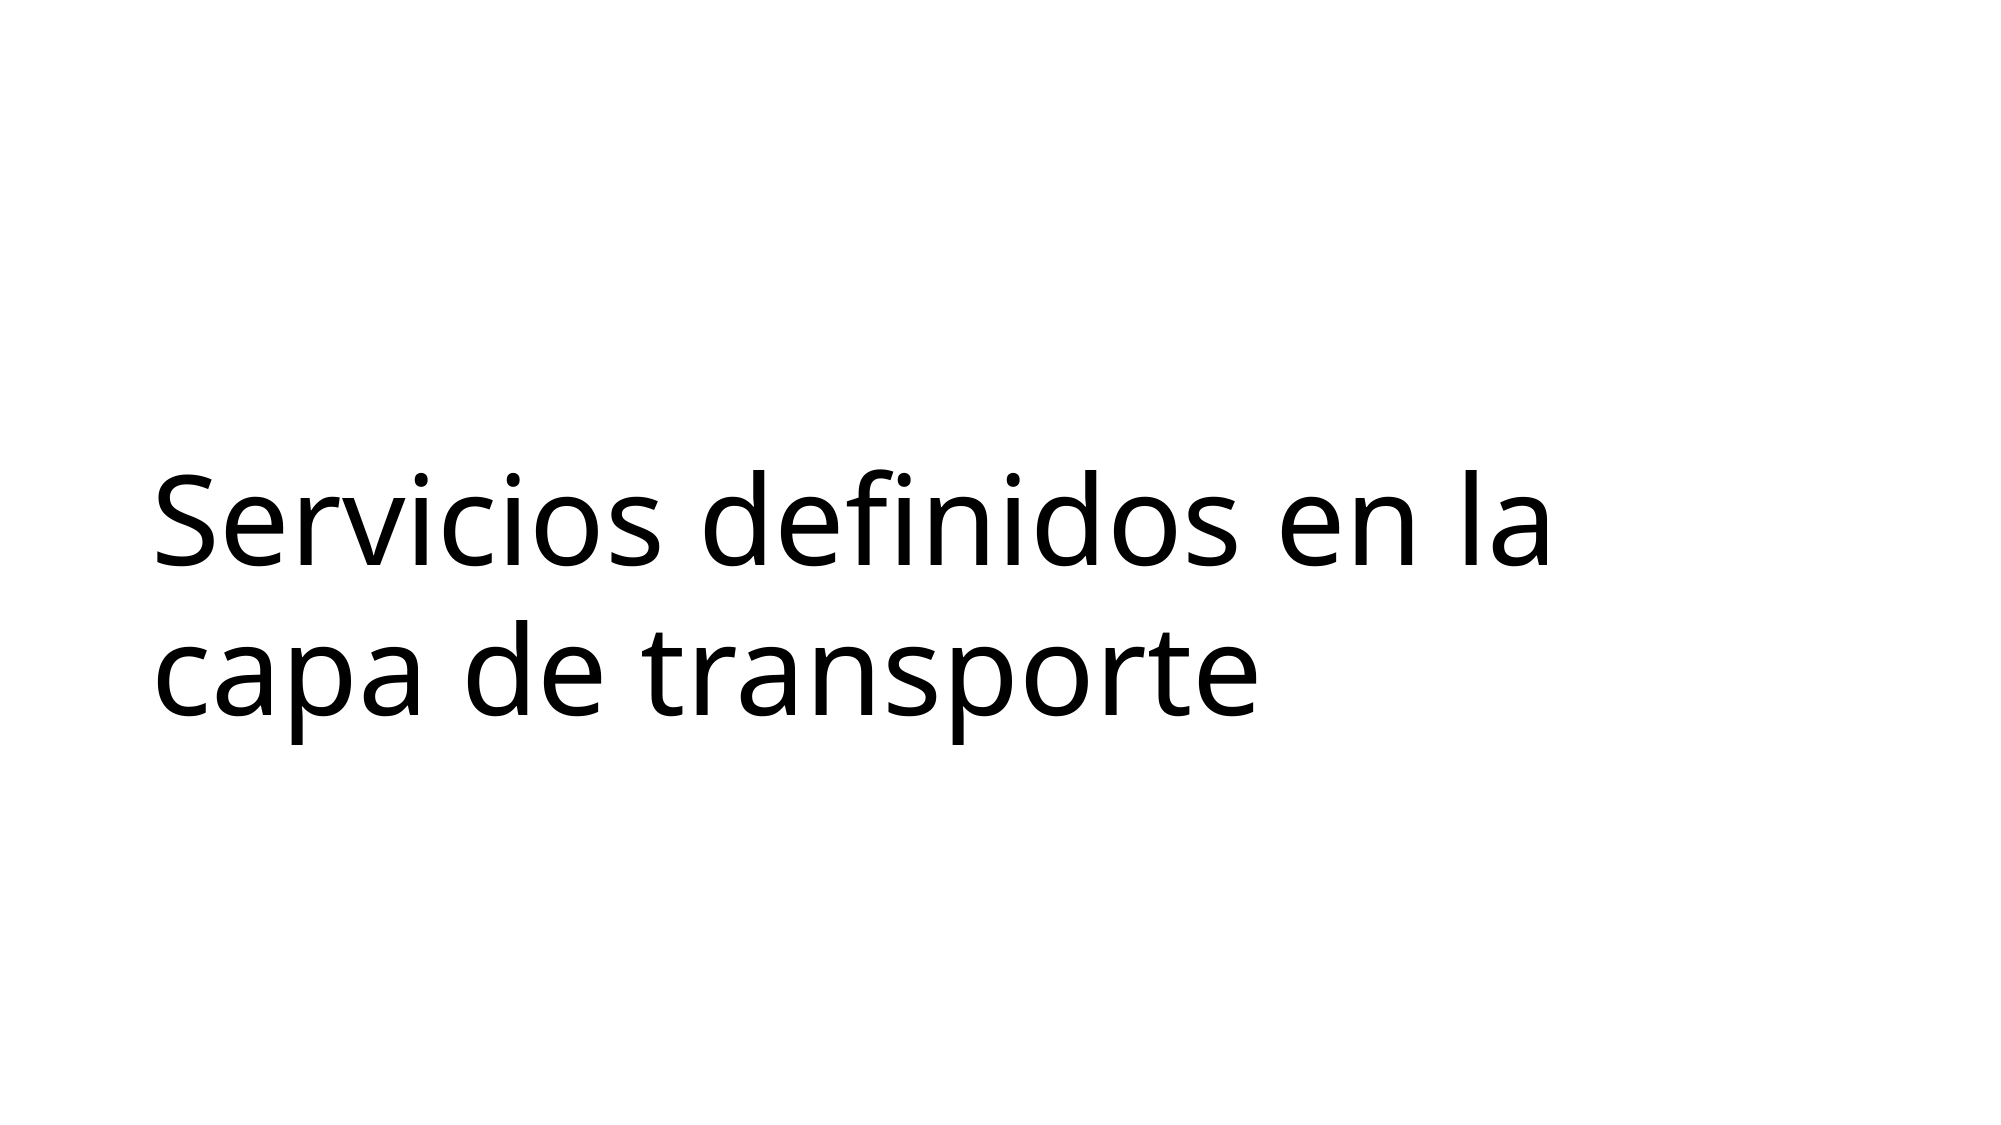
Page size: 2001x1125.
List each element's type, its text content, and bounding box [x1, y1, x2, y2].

text_box Servicios definidos en la capa de transporte [136, 280, 1862, 748]
